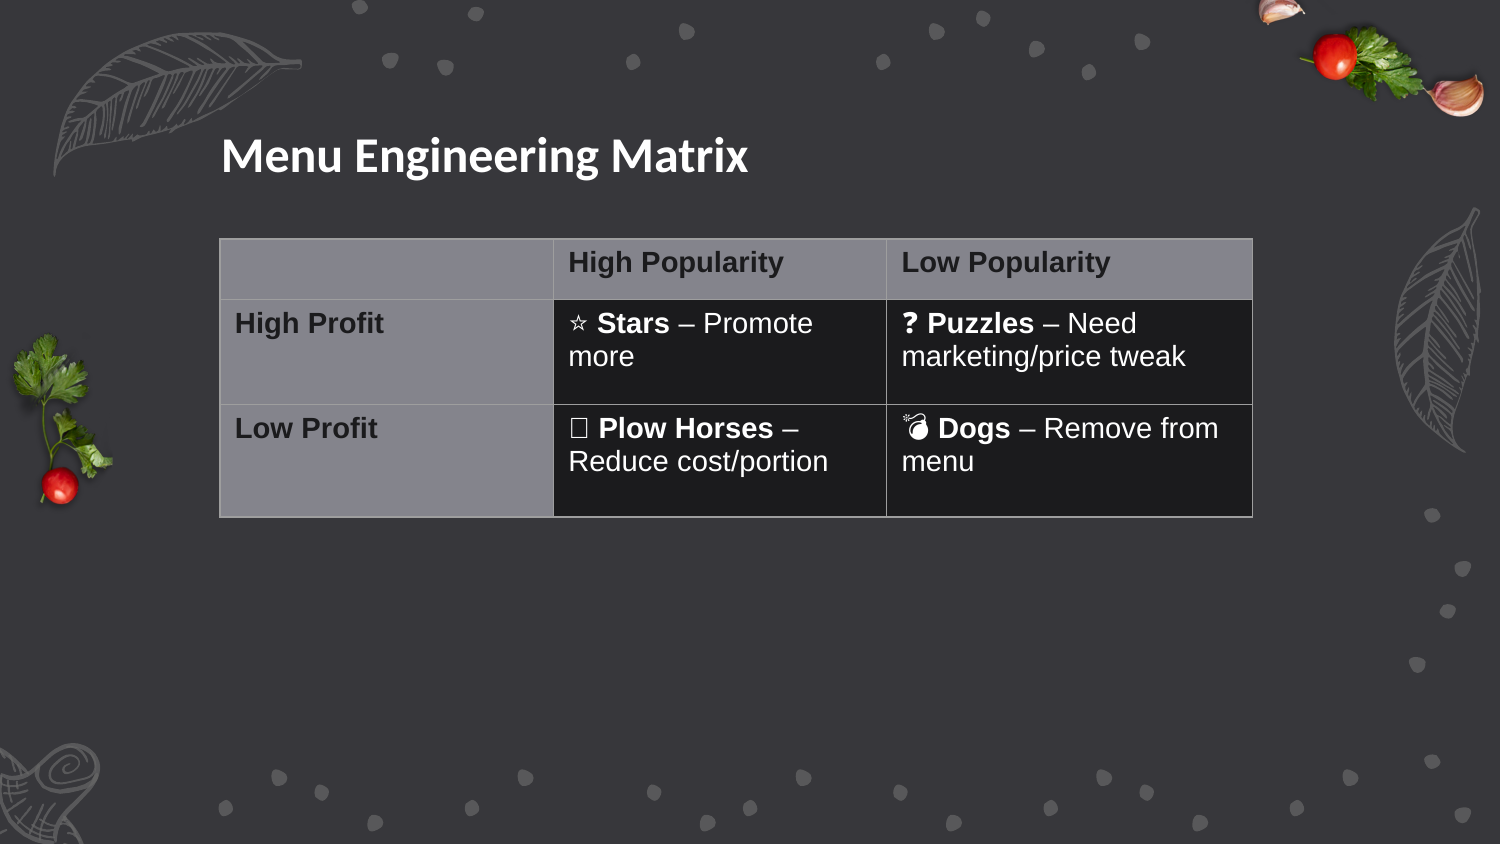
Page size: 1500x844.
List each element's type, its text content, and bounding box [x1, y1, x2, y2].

table_cell Low Profit [221, 405, 553, 516]
table_cell 💣 Dogs – Remove from menu [887, 405, 1252, 516]
text_box Menu Engineering Matrix [206, 114, 1127, 190]
table_cell High Profit [221, 300, 553, 404]
table_header [221, 240, 553, 299]
table_cell ⭐ Stars – Promote more [554, 300, 886, 404]
table_header Low Popularity [887, 240, 1252, 299]
picture [1245, 0, 1490, 121]
picture [5, 330, 113, 515]
table_cell 🐴 Plow Horses – Reduce cost/portion [554, 405, 886, 516]
table_cell ❓ Puzzles – Need marketing/price tweak [887, 300, 1252, 404]
table_header High Popularity [554, 240, 886, 299]
